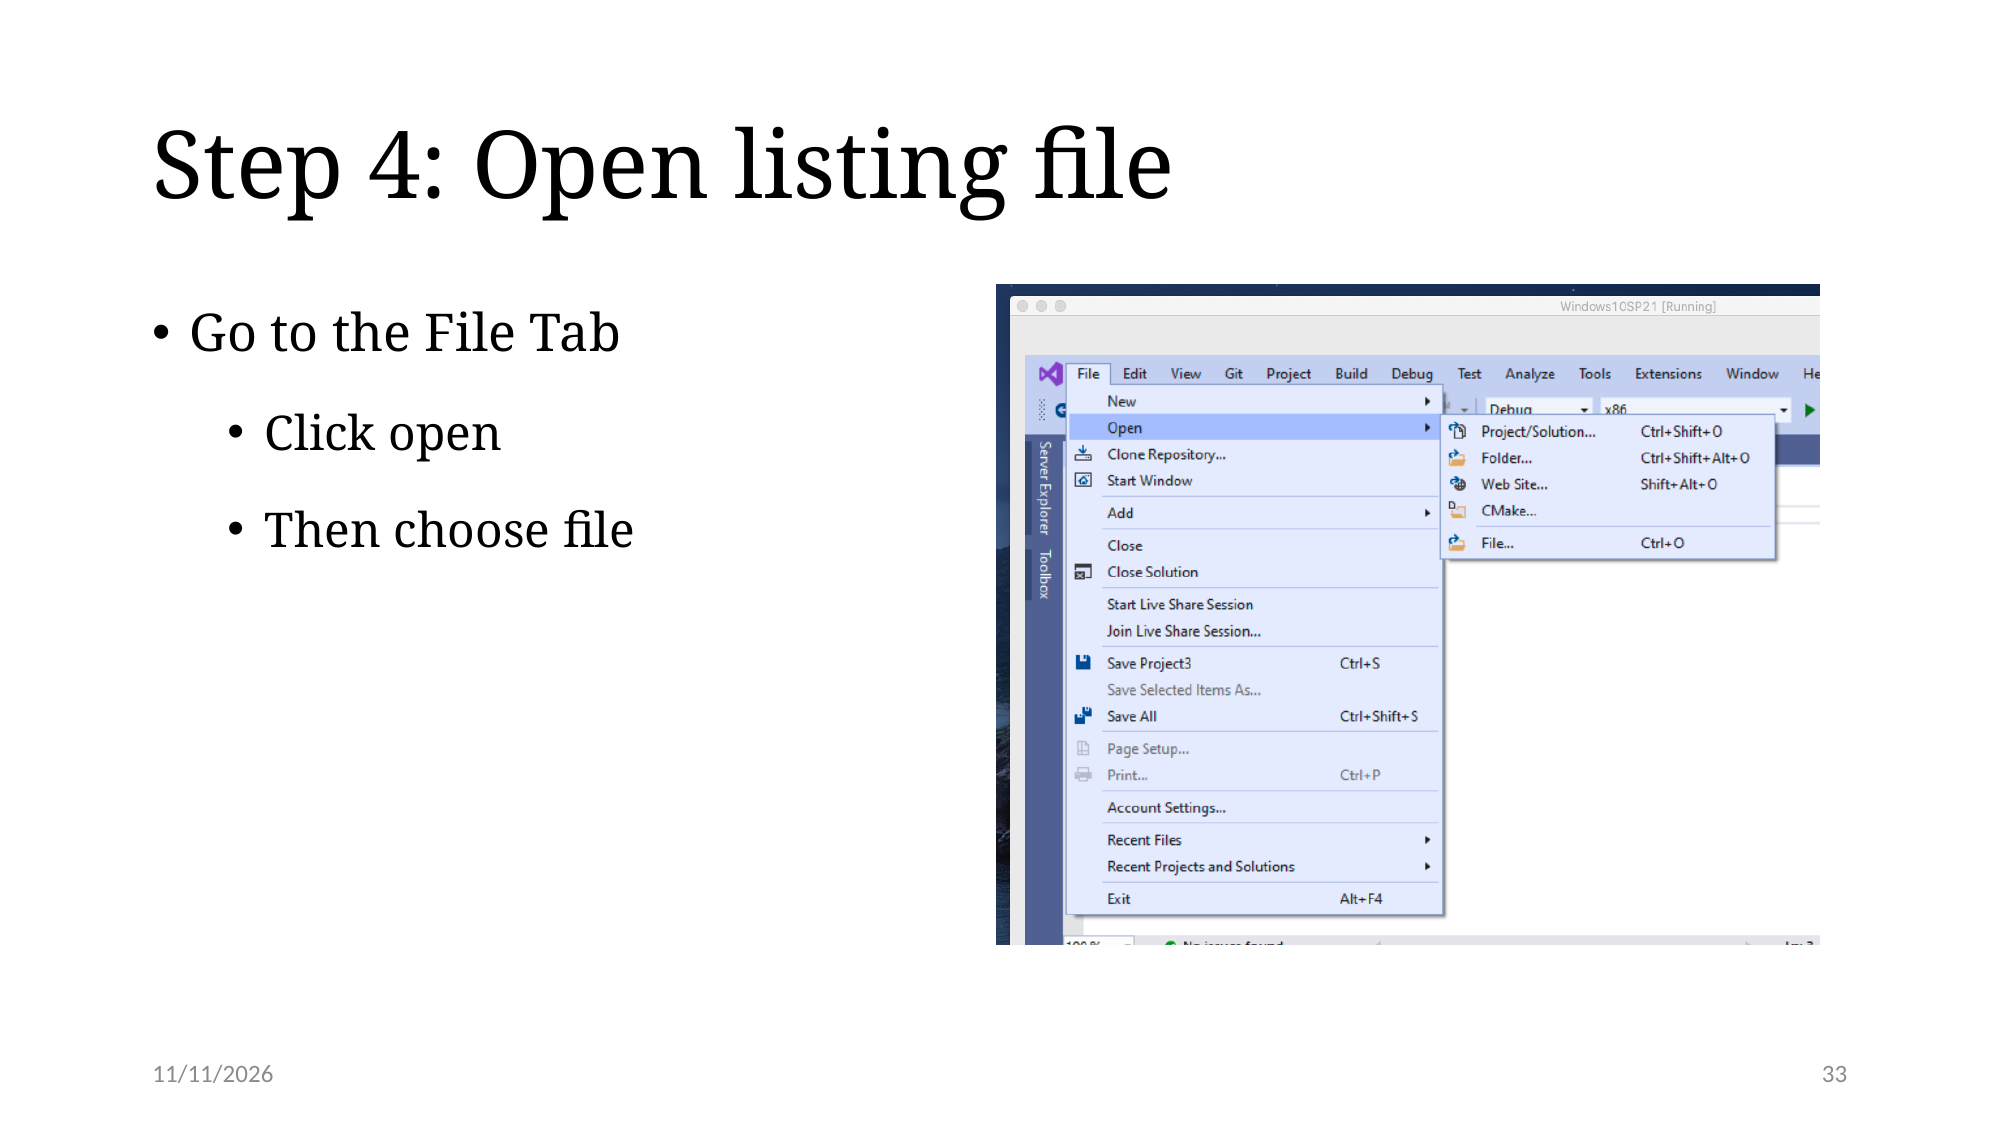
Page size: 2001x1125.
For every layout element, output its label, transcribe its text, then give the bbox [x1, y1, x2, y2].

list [995, 284, 1820, 945]
title Step 4: Open listing file [137, 59, 1863, 278]
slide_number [137, 1042, 588, 1103]
text_box Go to the File Tab Click open Then choose file [137, 299, 956, 1014]
slide_number 33 [1412, 1042, 1863, 1103]
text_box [1002, 346, 1250, 449]
